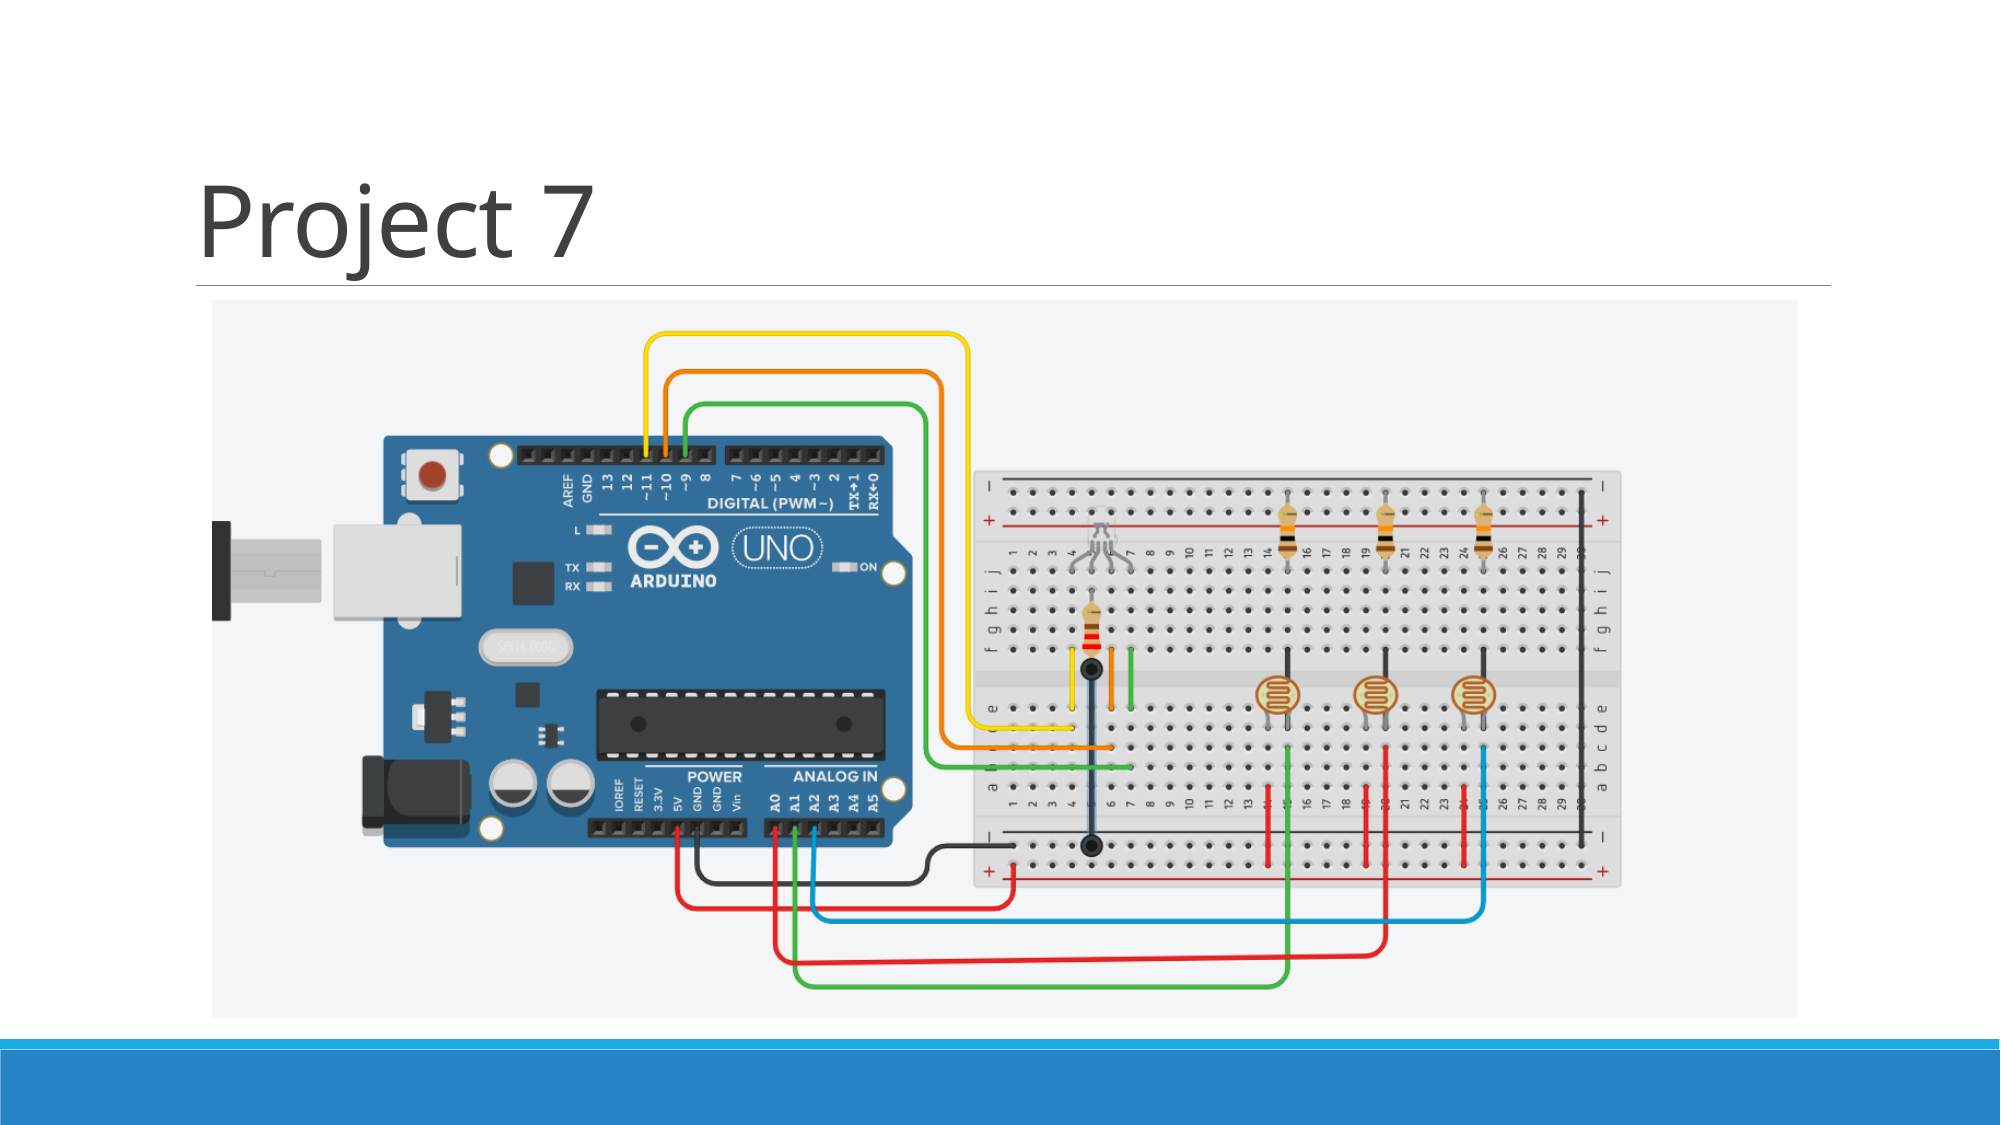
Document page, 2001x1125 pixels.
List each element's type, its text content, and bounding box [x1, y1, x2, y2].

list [211, 299, 1799, 1018]
title Project 7 [180, 47, 1830, 285]
